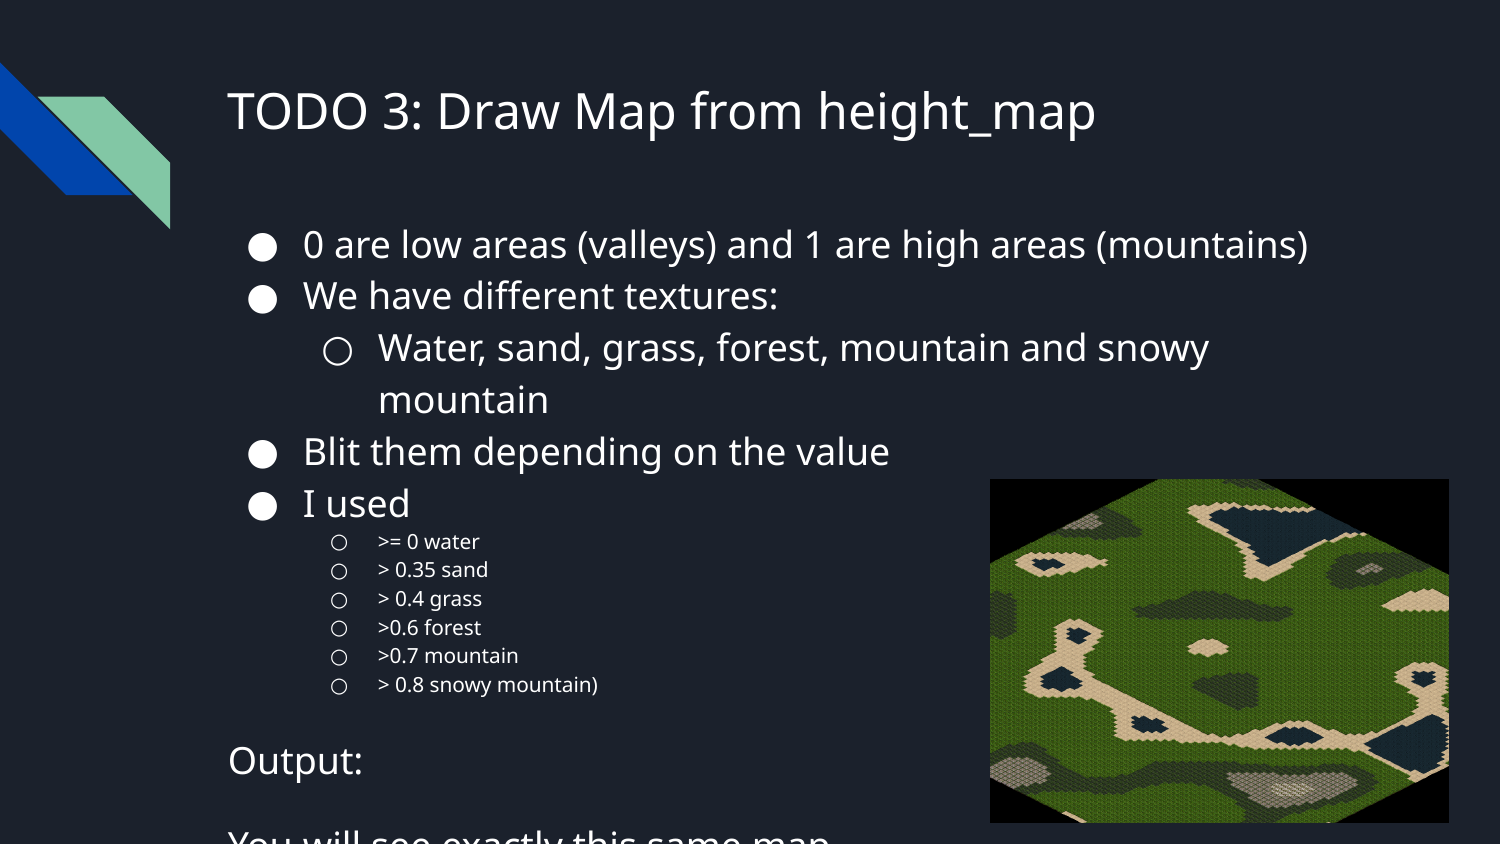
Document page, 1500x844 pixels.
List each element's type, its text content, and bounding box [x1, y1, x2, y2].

list 0 are low areas (valleys) and 1 are high areas (mountains) We have different textures: Water, sand, grass, forest, mountain and snowy mountain Blit them depending on the value I used >= 0 water > 0.35 sand > 0.4 grass >0.6 forest >0.7 mountain > 0.8 snowy mountain) Output: You will see exactly this same map [212, 199, 1368, 735]
title TODO 3: Draw Map from height_map [212, 64, 1368, 199]
picture [990, 479, 1449, 823]
